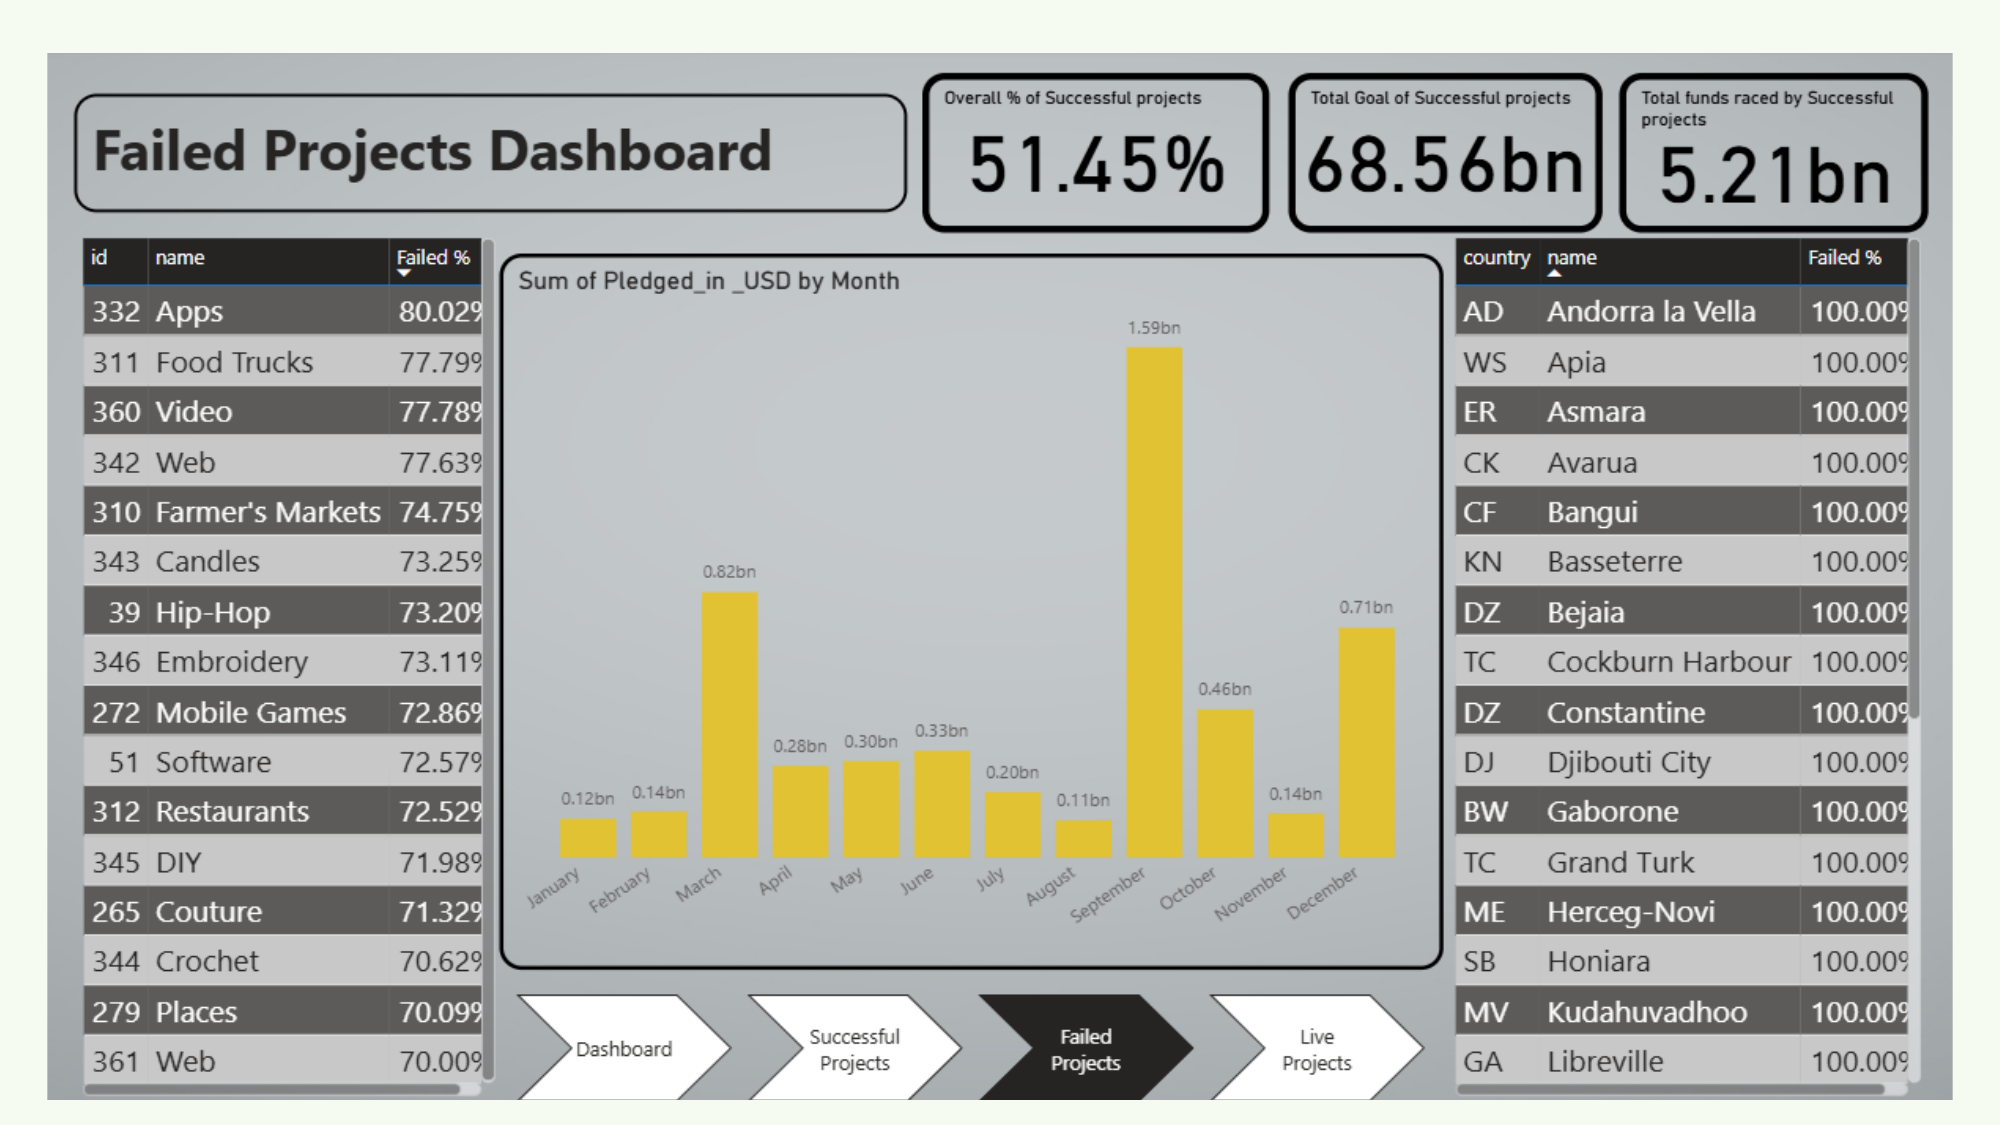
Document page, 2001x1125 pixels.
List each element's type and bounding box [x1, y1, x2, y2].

picture [47, 53, 1953, 1100]
